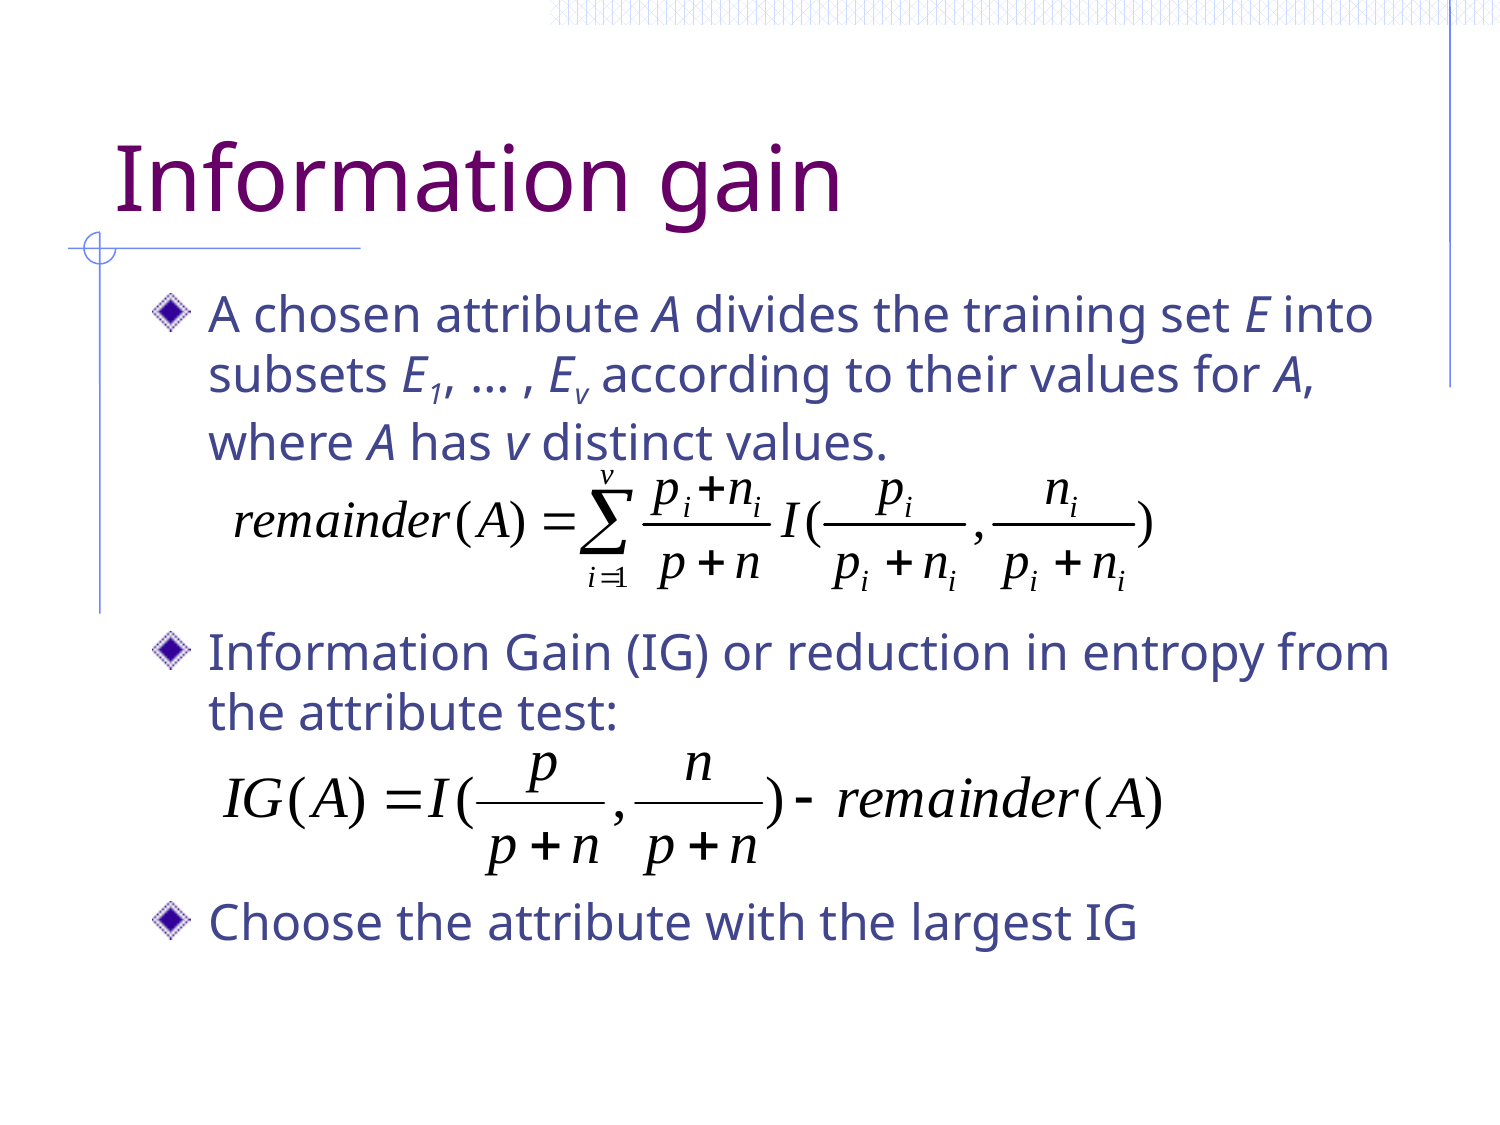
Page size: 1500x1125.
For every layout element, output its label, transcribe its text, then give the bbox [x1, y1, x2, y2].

list A chosen attribute A divides the training set E into subsets E1, … , Ev according to their values for A, where A has v distinct values. Information Gain (IG) or reduction in entropy from the attribute test: Choose the attribute with the largest IG [137, 275, 1413, 950]
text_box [224, 449, 1163, 604]
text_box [212, 724, 1176, 887]
picture [152, 631, 191, 670]
title Information gain [99, 50, 1375, 238]
picture [152, 901, 191, 940]
picture [152, 293, 191, 332]
